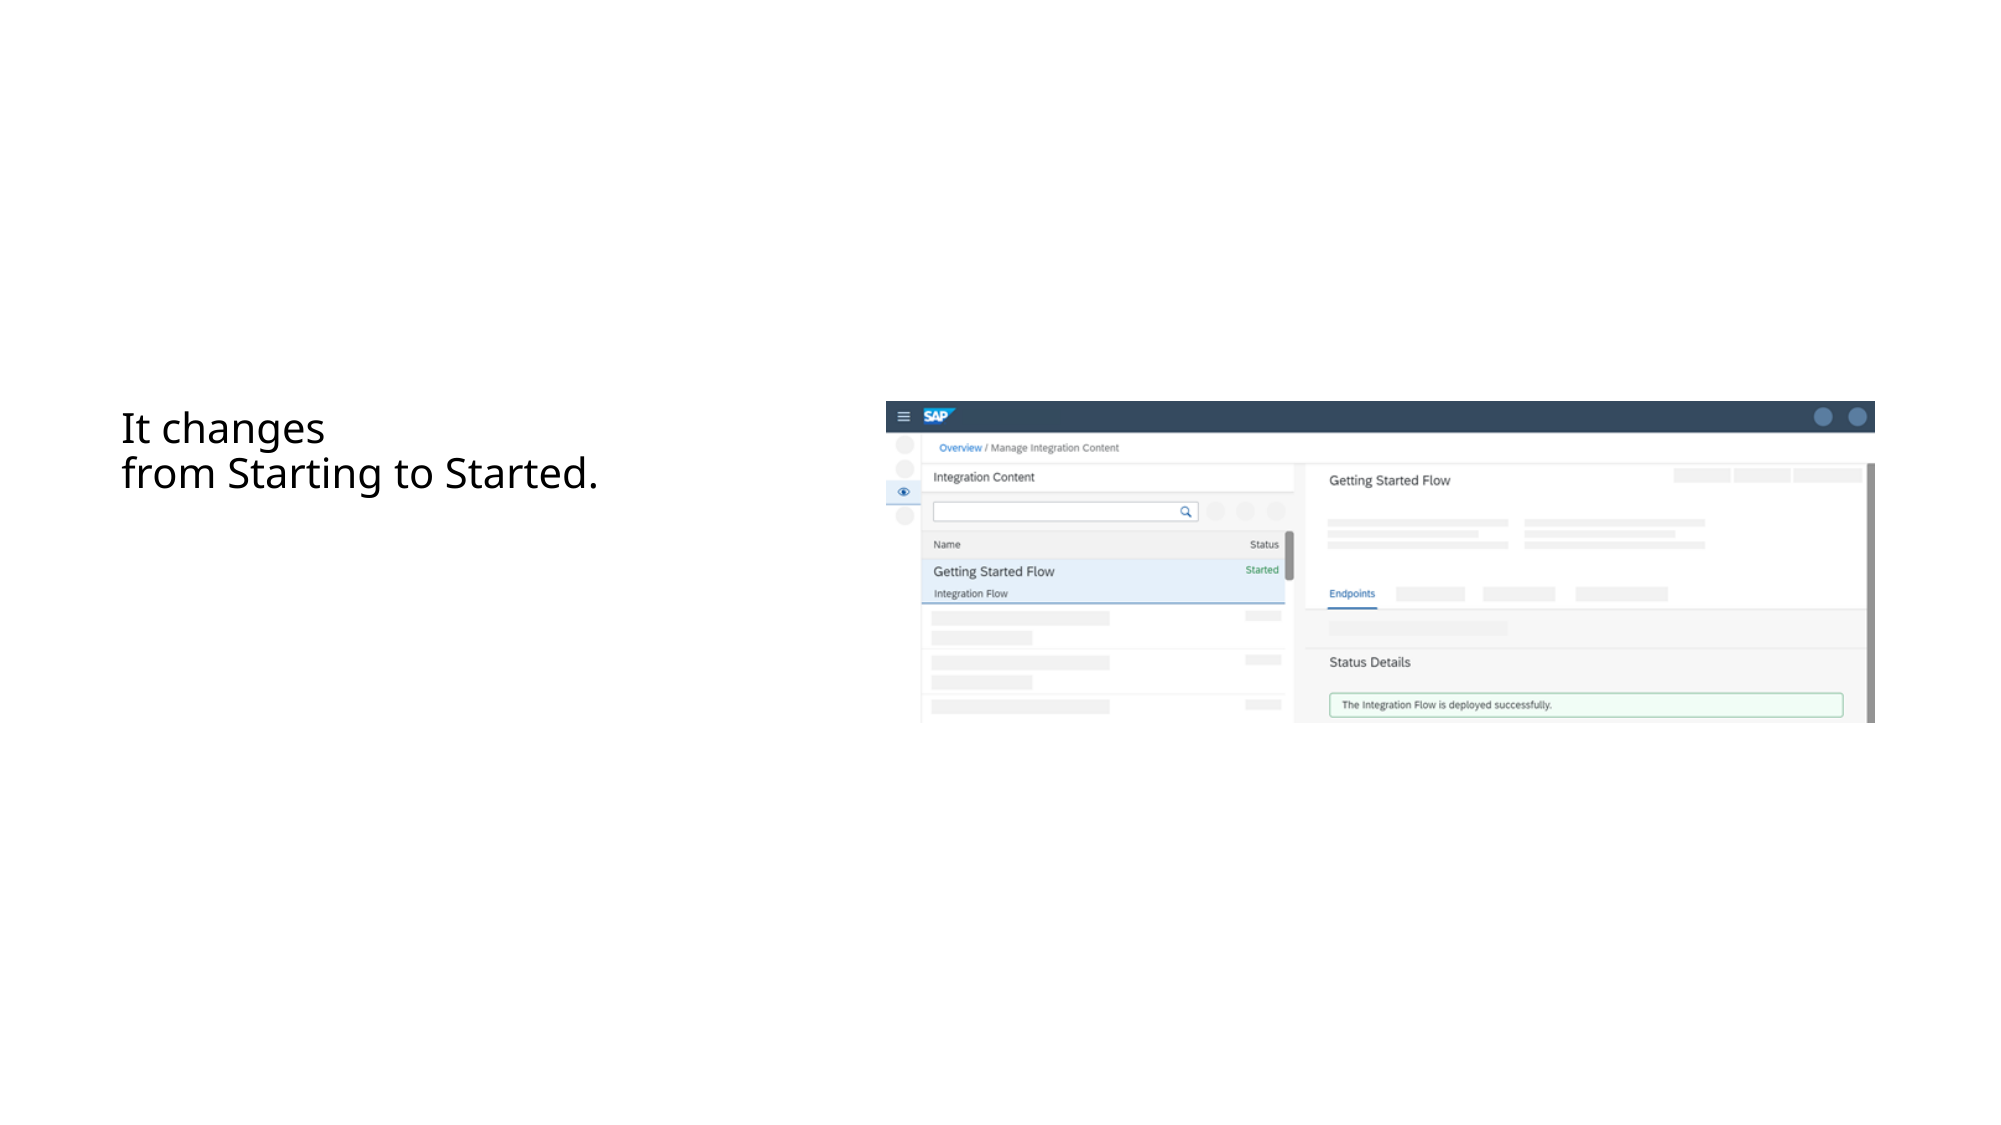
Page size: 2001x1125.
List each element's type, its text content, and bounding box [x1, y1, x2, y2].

picture [886, 401, 1875, 723]
list It changes from Starting to Started. [106, 399, 682, 1021]
